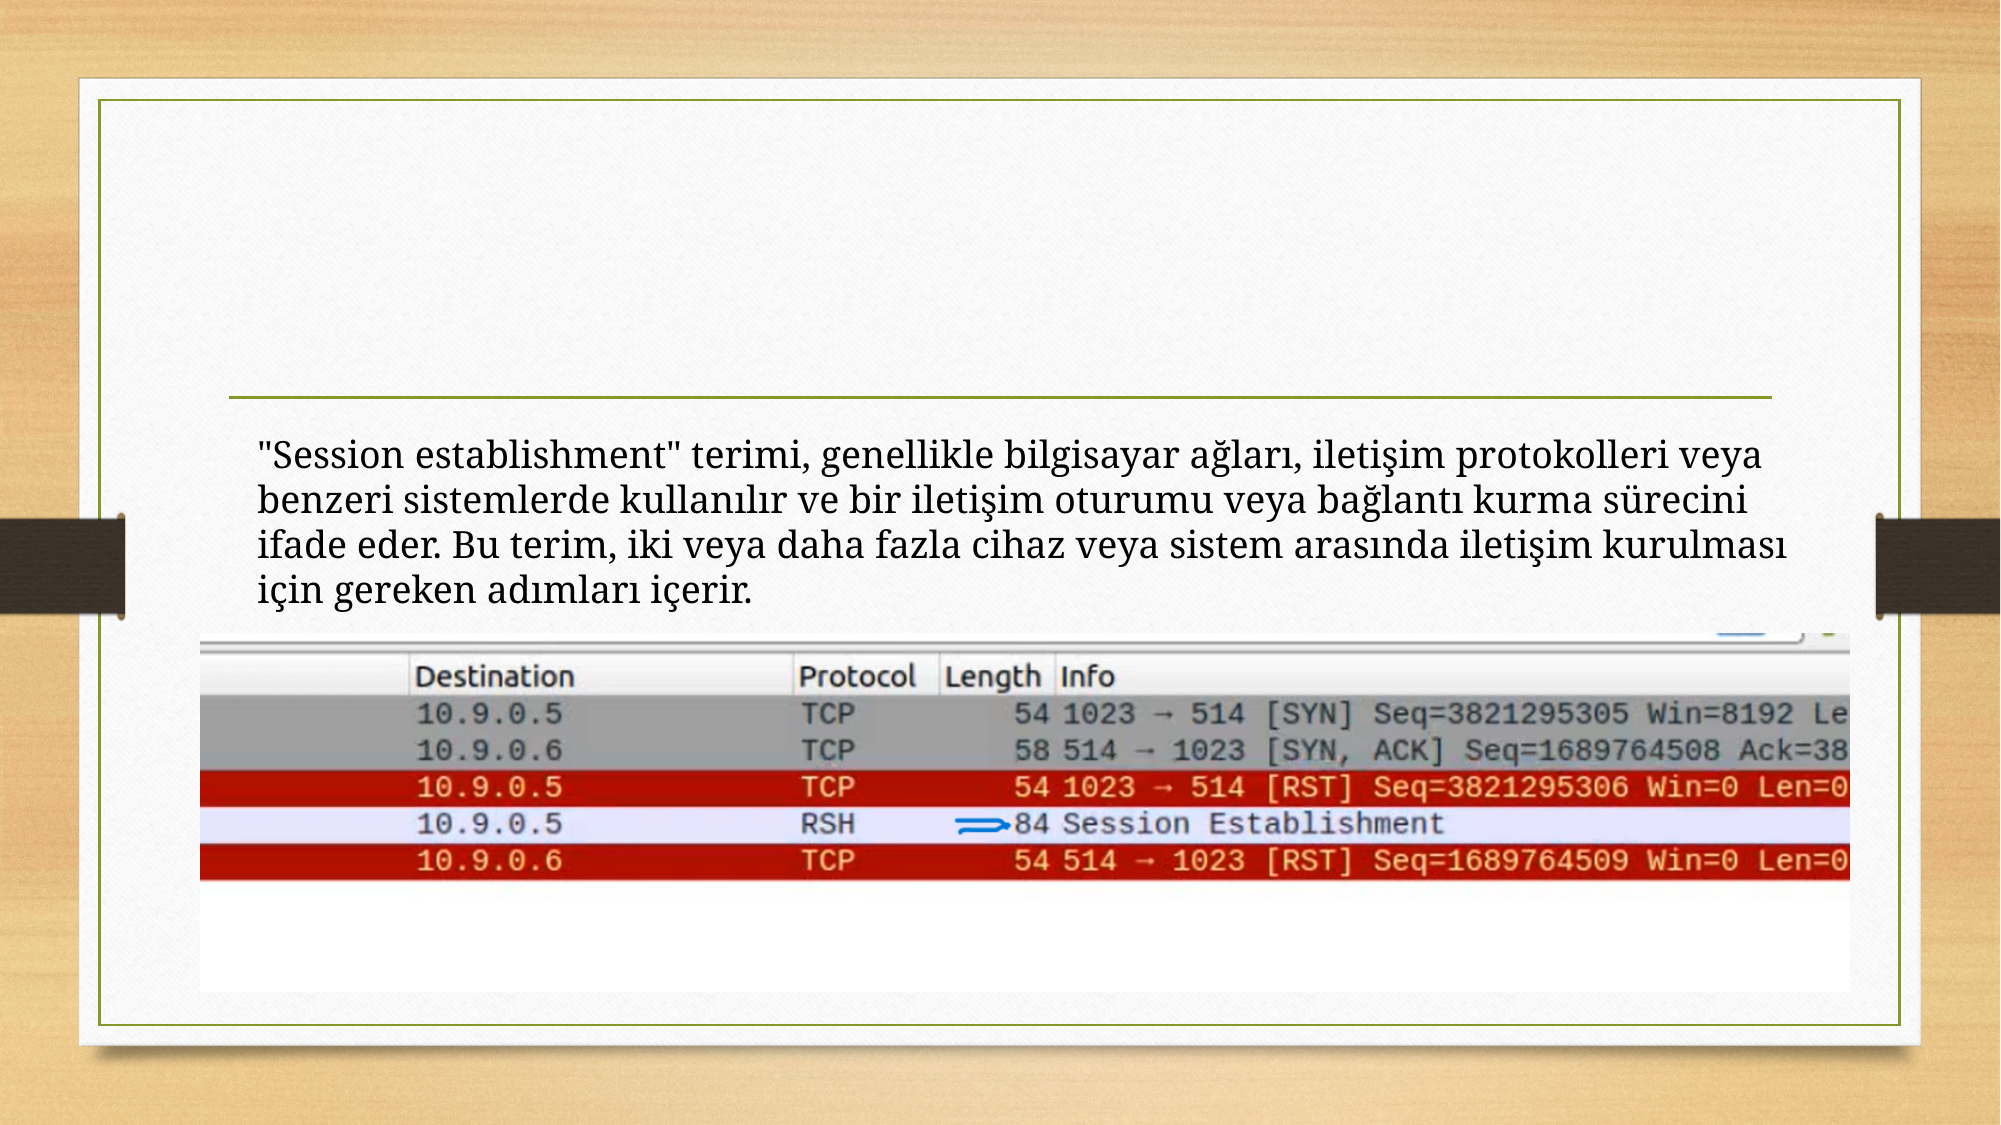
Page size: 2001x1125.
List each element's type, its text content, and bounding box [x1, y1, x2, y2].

text_box "Session establishment" terimi, genellikle bilgisayar ağları, iletişim protokolleri veya benzeri sistemlerde kullanılır ve bir iletişim oturumu veya bağlantı kurma sürecini ifade eder. Bu terim, iki veya daha fazla cihaz veya sistem arasında iletişim kurulması için gereken adımları içerir. [242, 378, 1808, 619]
picture [0, 0, 2001, 1125]
